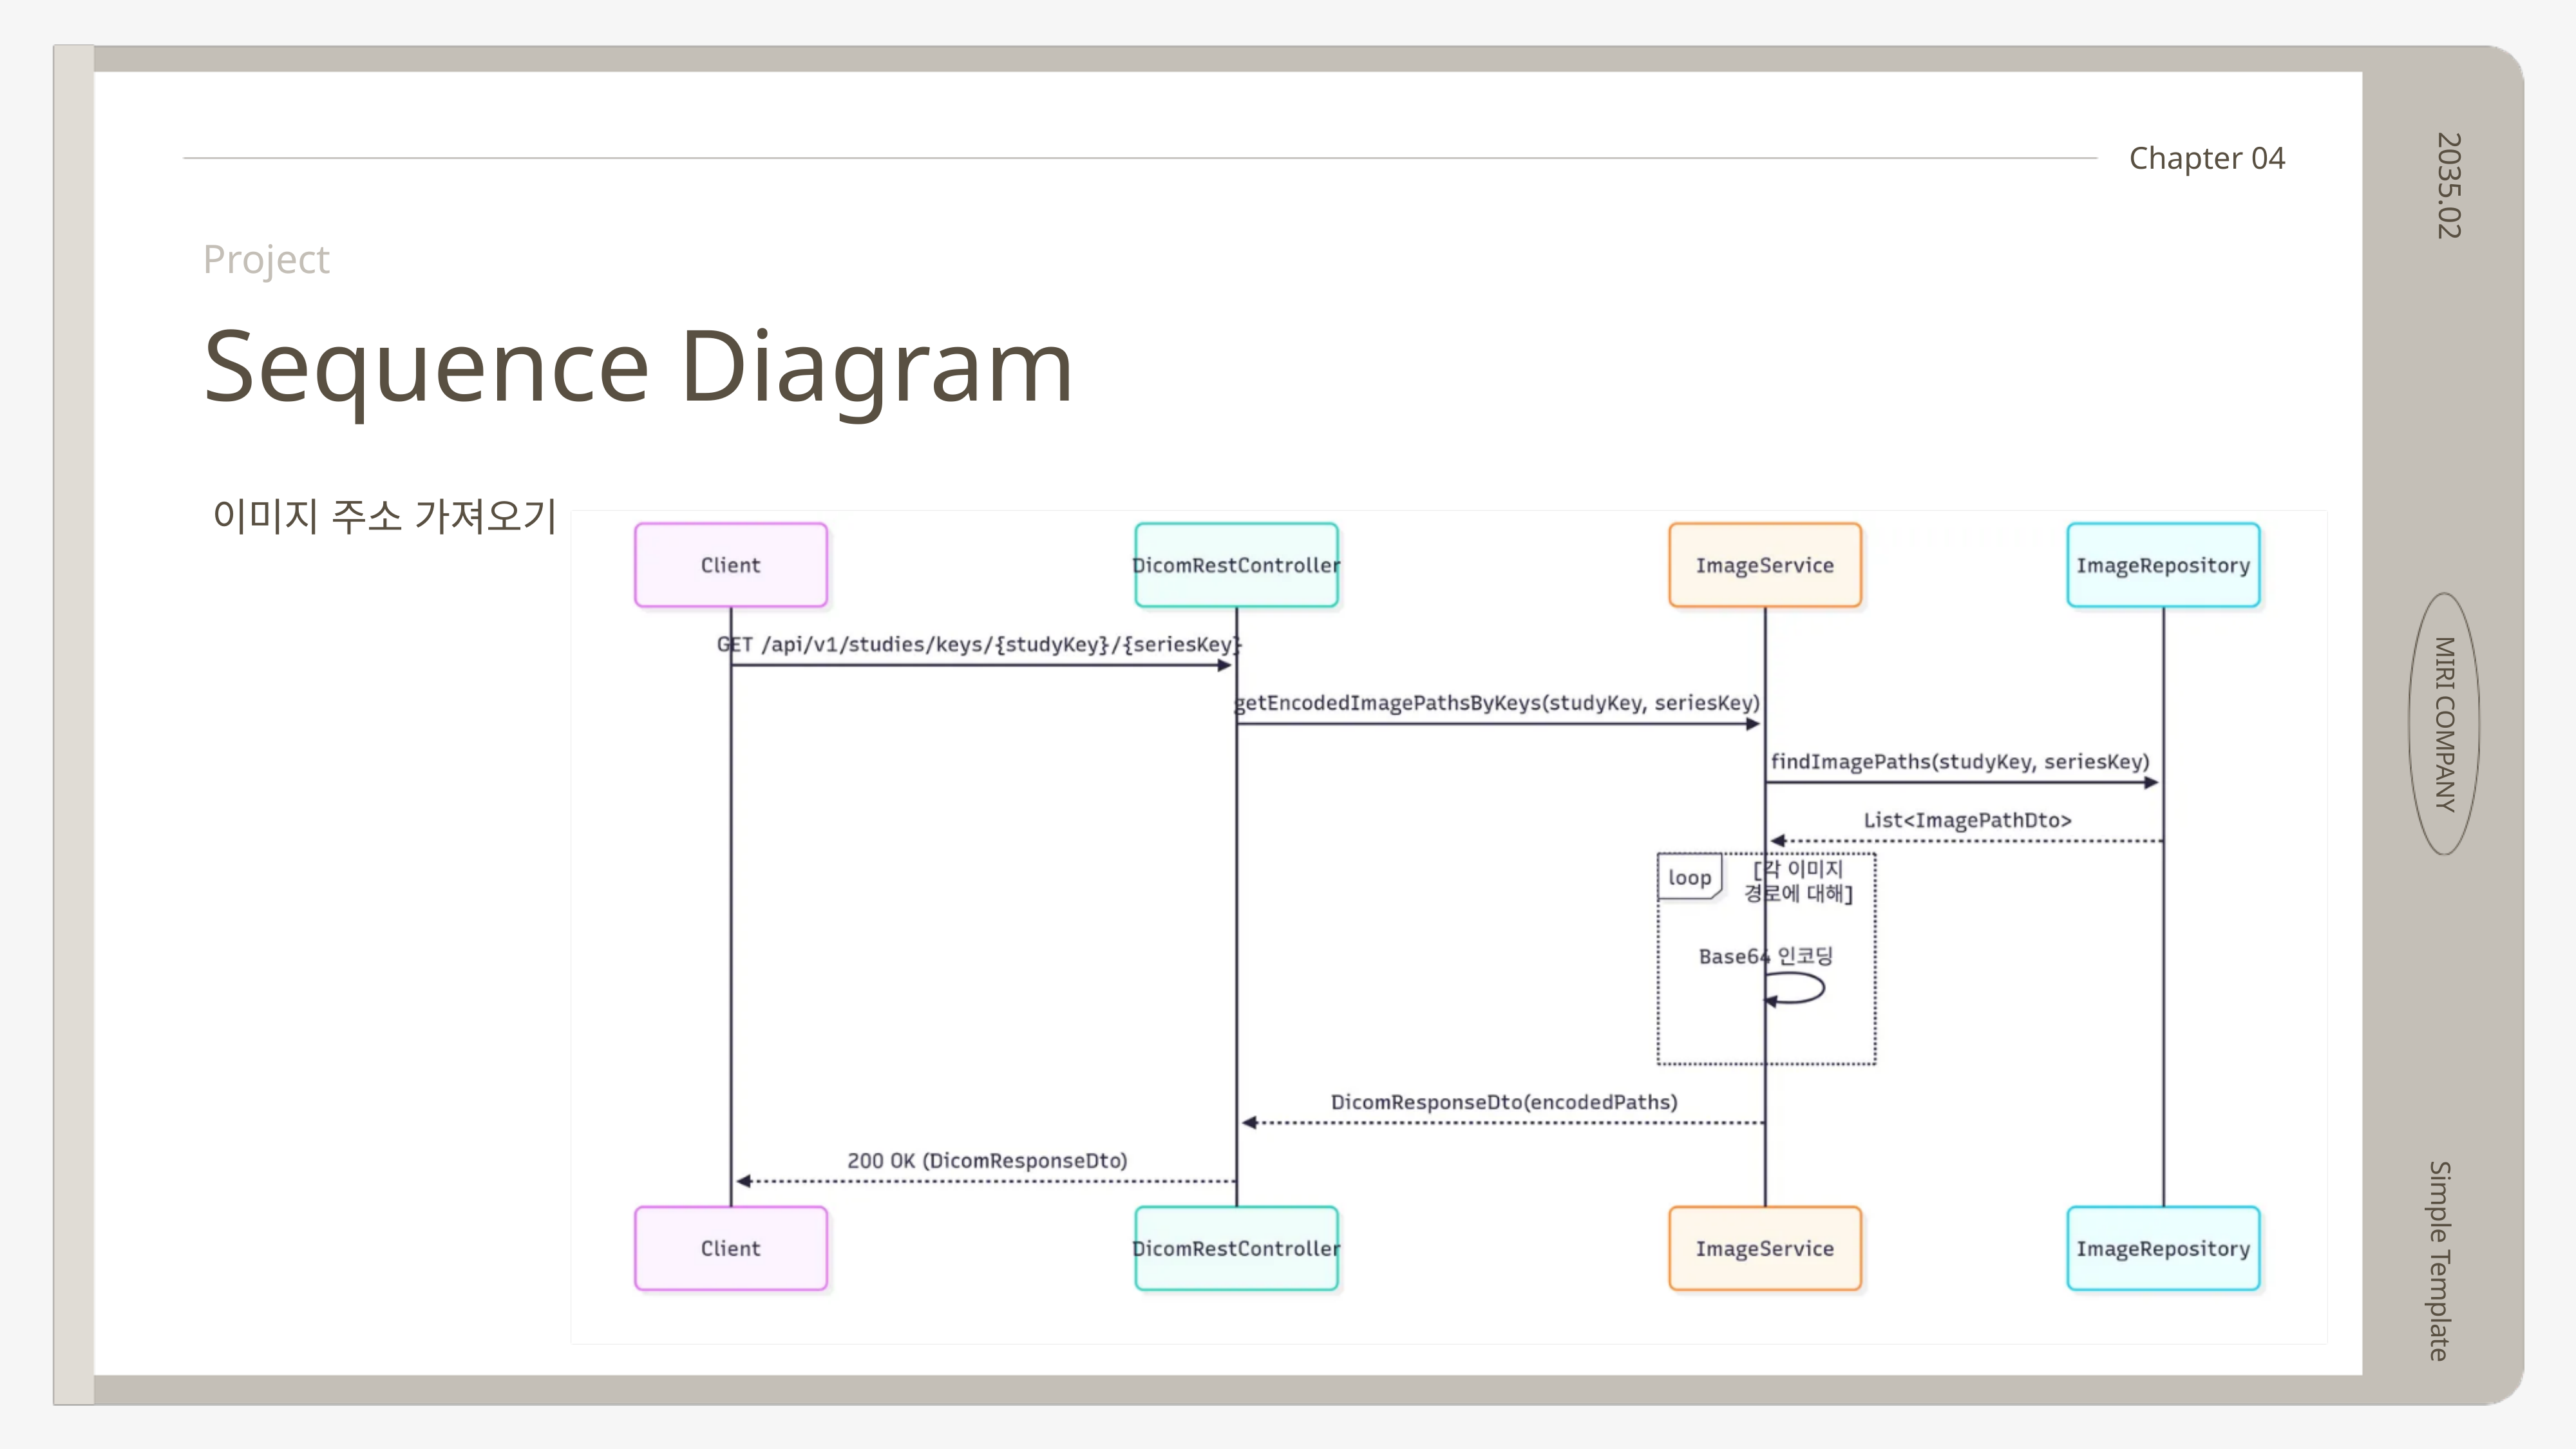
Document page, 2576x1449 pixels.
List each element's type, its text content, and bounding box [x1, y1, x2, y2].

text_box 2035.02 [2427, 131, 2470, 330]
text_box Simple Template [2421, 1101, 2459, 1363]
picture [52, 0, 2523, 1449]
